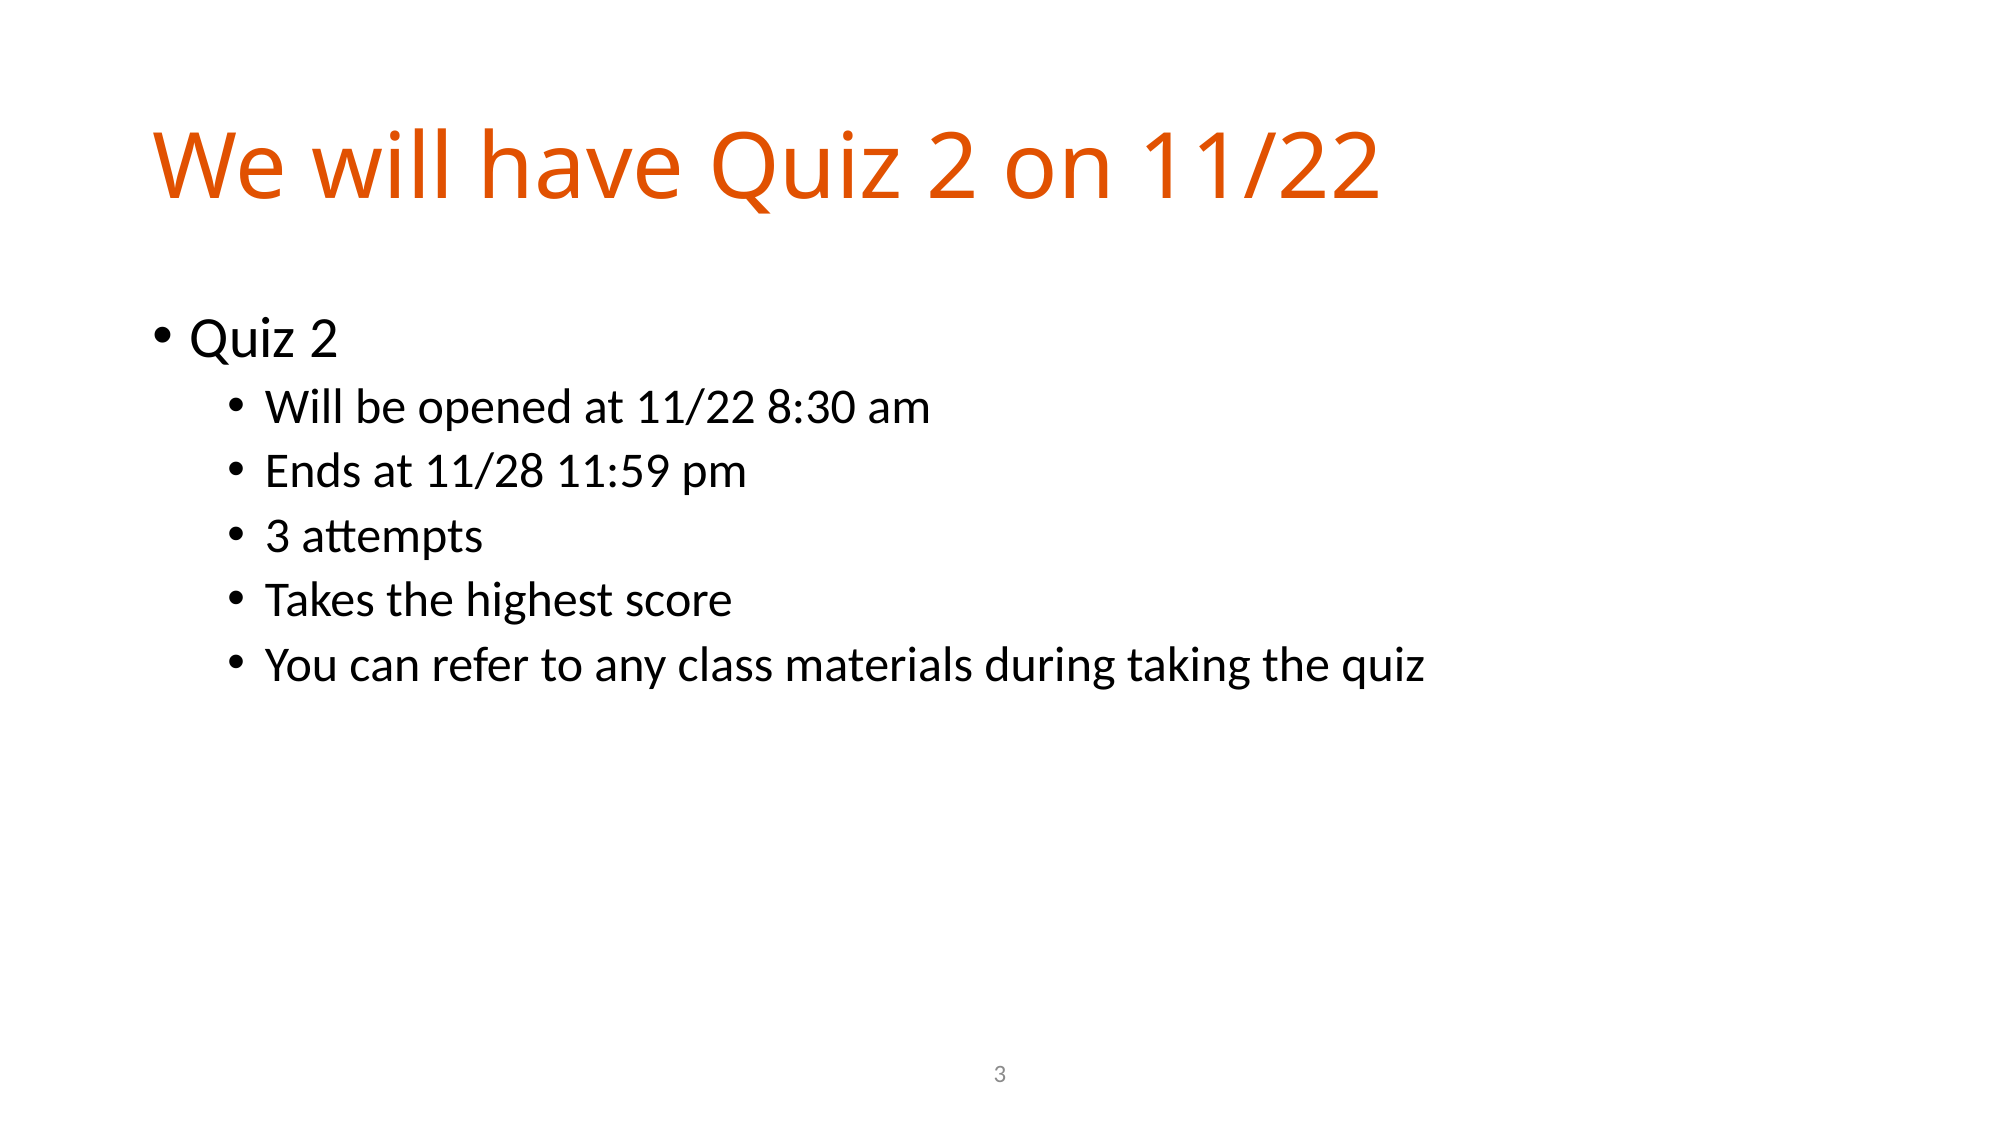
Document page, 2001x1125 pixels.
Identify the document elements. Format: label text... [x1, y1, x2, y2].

list Quiz 2 Will be opened at 11/22 8:30 am Ends at 11/28 11:59 pm 3 attempts Takes the highest score You can refer to any class materials during taking the quiz [137, 299, 1863, 1014]
slide_number 3 [774, 1042, 1225, 1103]
title We will have Quiz 2 on 11/22 [137, 59, 1863, 278]
